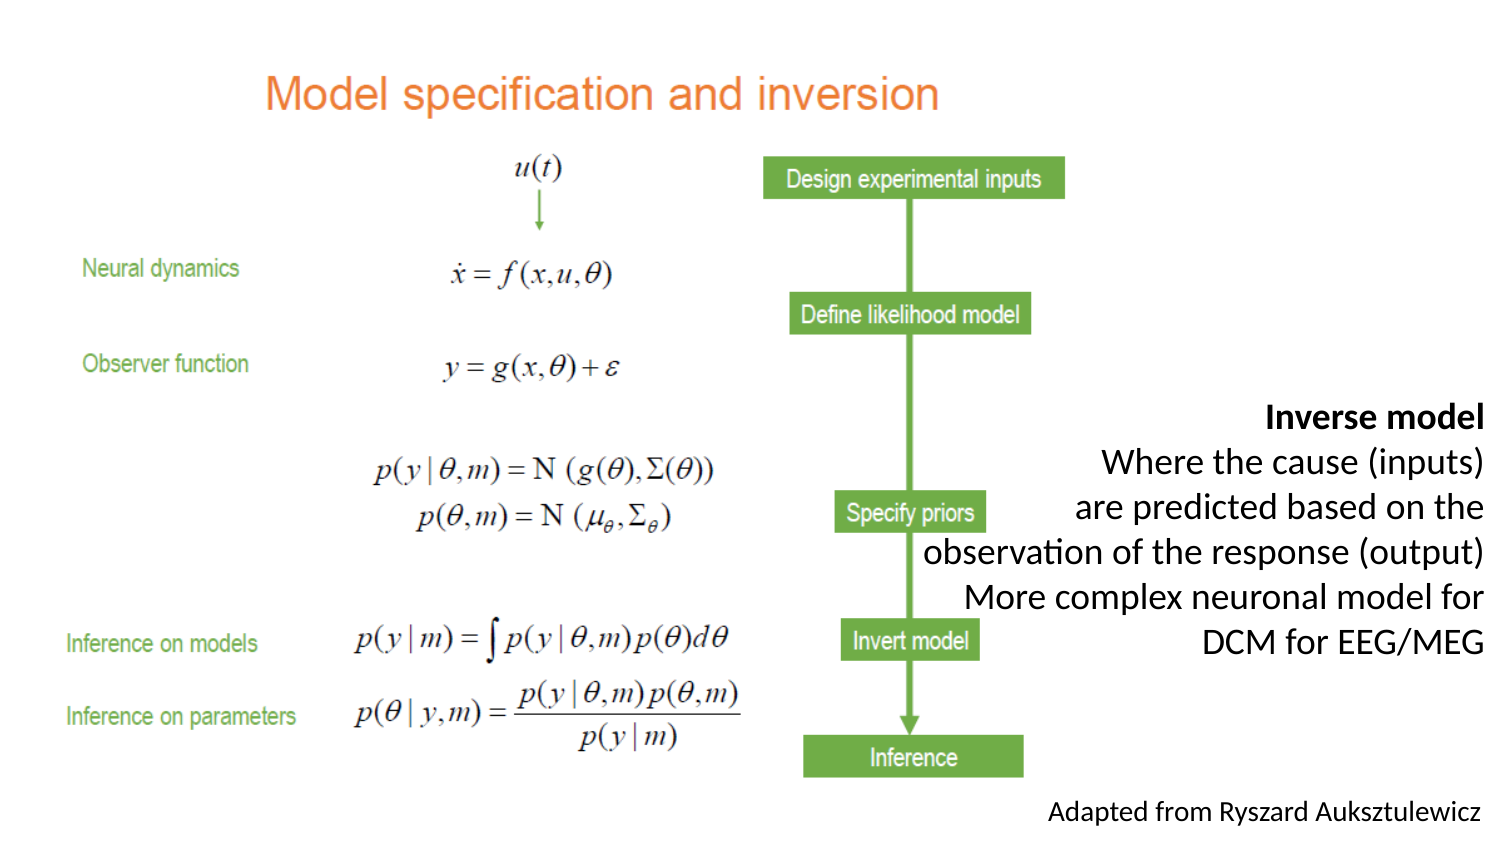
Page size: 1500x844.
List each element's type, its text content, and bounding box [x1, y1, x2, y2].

picture [12, 46, 1123, 797]
text_box Inverse model Where the cause (inputs) are predicted based on the observation of the response (output) More complex neuronal model for DCM for EEG/MEG [1123, 384, 1500, 670]
text_box Adapted from Ryszard Auksztulewicz [1033, 784, 1500, 835]
